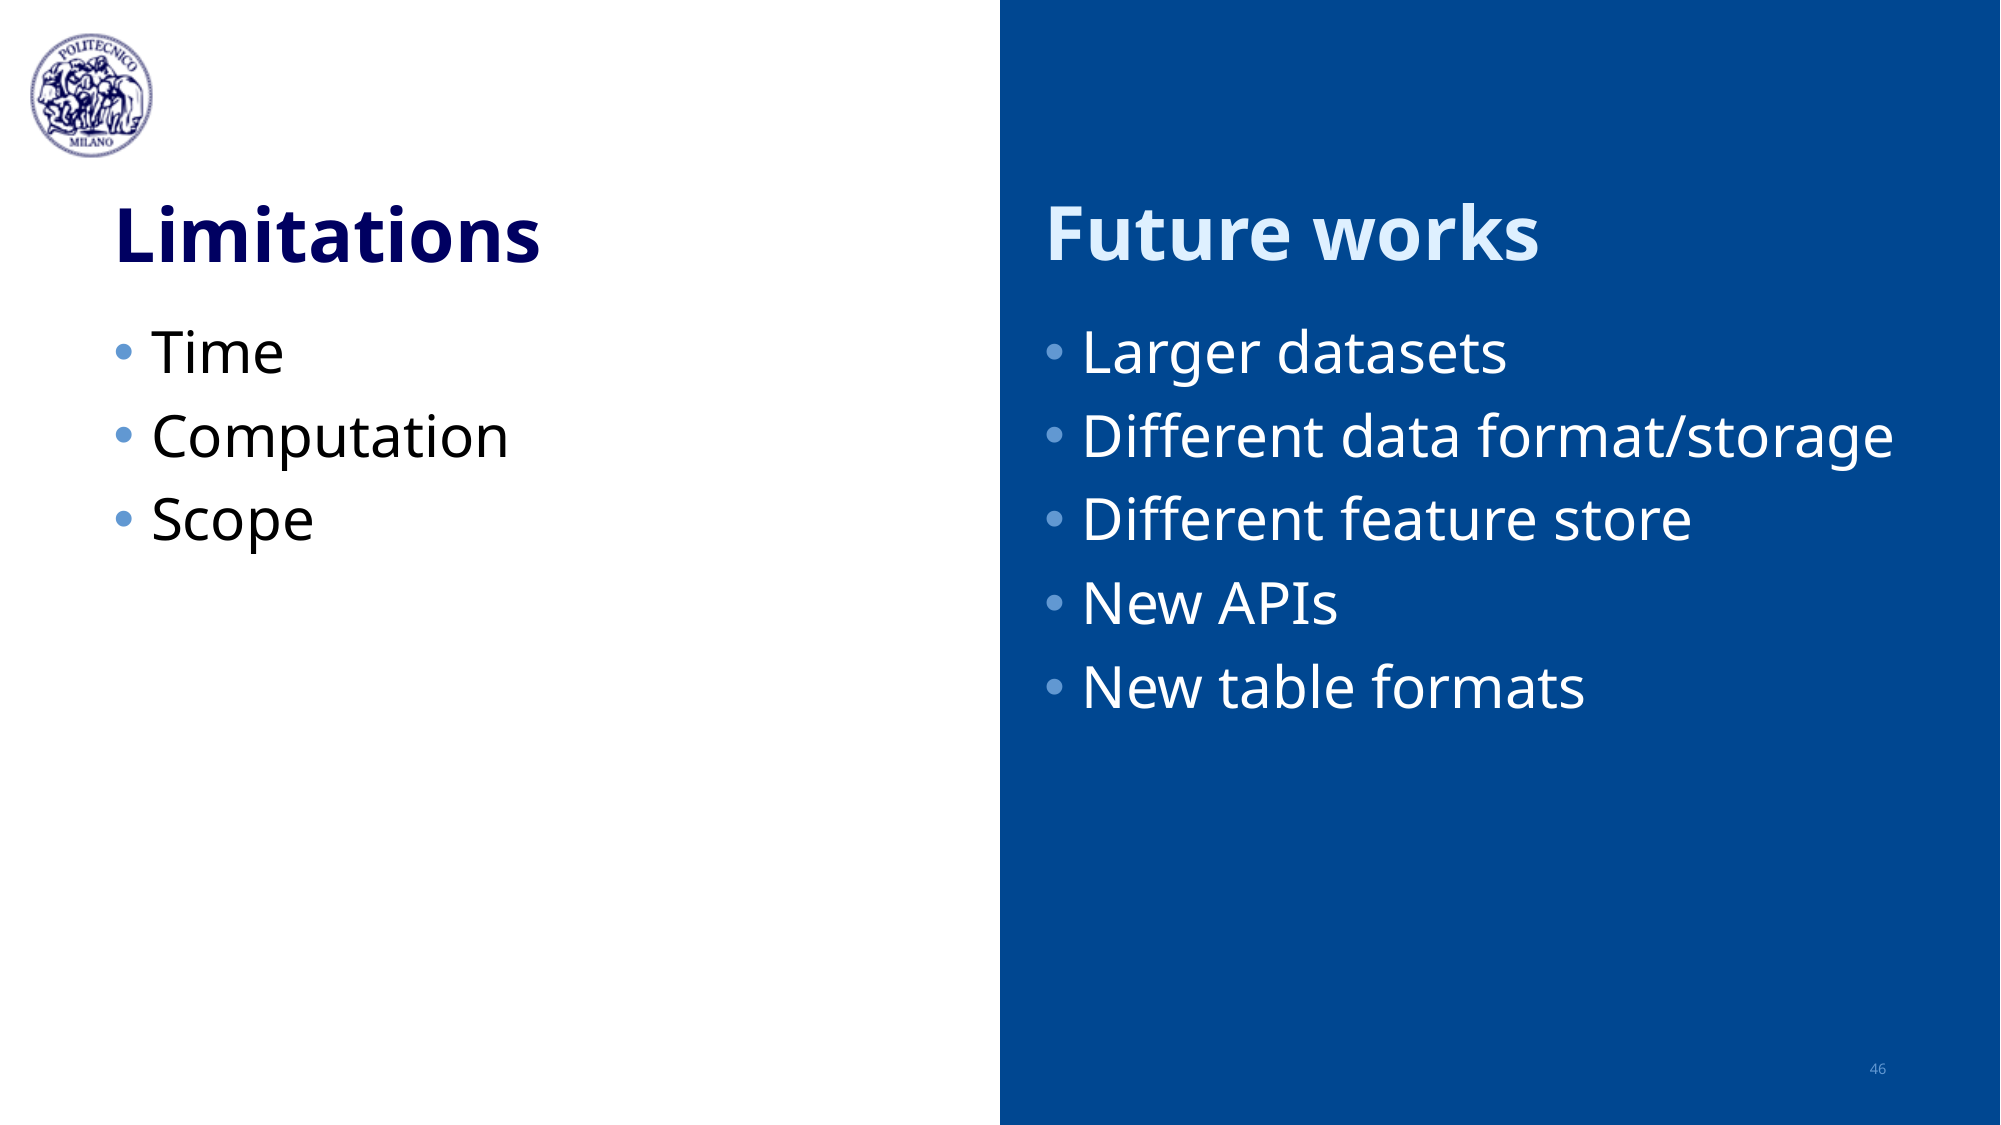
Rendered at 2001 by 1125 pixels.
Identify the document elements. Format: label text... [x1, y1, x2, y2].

title Limitations [98, 179, 908, 315]
picture [29, 26, 156, 161]
list Time Computation Scope [98, 315, 908, 980]
text_box Future works [1029, 177, 1839, 338]
slide_number 46 [1451, 1061, 1902, 1078]
list Larger datasets Different data format/storage Different feature store New APIs New table formats [1029, 315, 1924, 980]
